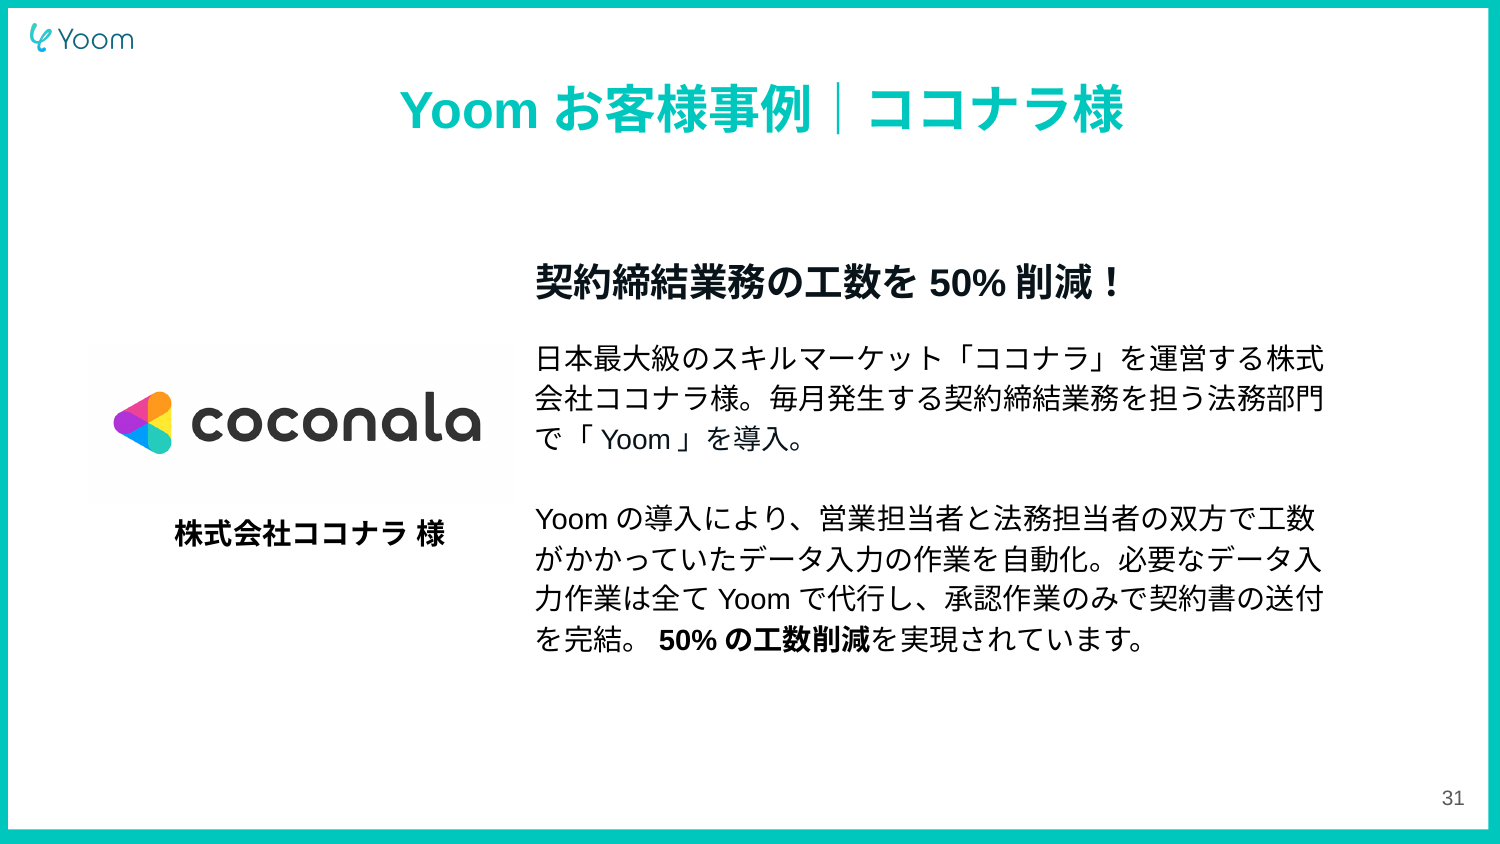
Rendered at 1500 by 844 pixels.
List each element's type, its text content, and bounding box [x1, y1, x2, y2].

picture [30, 23, 133, 52]
slide_number ‹#› [1389, 764, 1480, 830]
text_box 株式会社ココナラ 様 [64, 500, 557, 565]
picture [87, 343, 514, 506]
text_box Yoomお客様事例｜ココナラ様 [146, 61, 1378, 155]
text_box 日本最大級のスキルマーケット「ココナラ」を運営する株式会社ココナラ様。毎月発生する契約締結業務を担う法務部門で「Yoom」を導入。 Yoomの導入により、営業担当者と法務担当者の双方で工数がかかっていたデータ入力の作業を自動化。必要なデータ入力作業は全てYoomで代行し、承認作業のみで契約書の送付を完結。50%の工数削減を実現されています。 [520, 319, 1350, 671]
text_box 契約締結業務の工数を50%削減！ [520, 236, 1271, 320]
